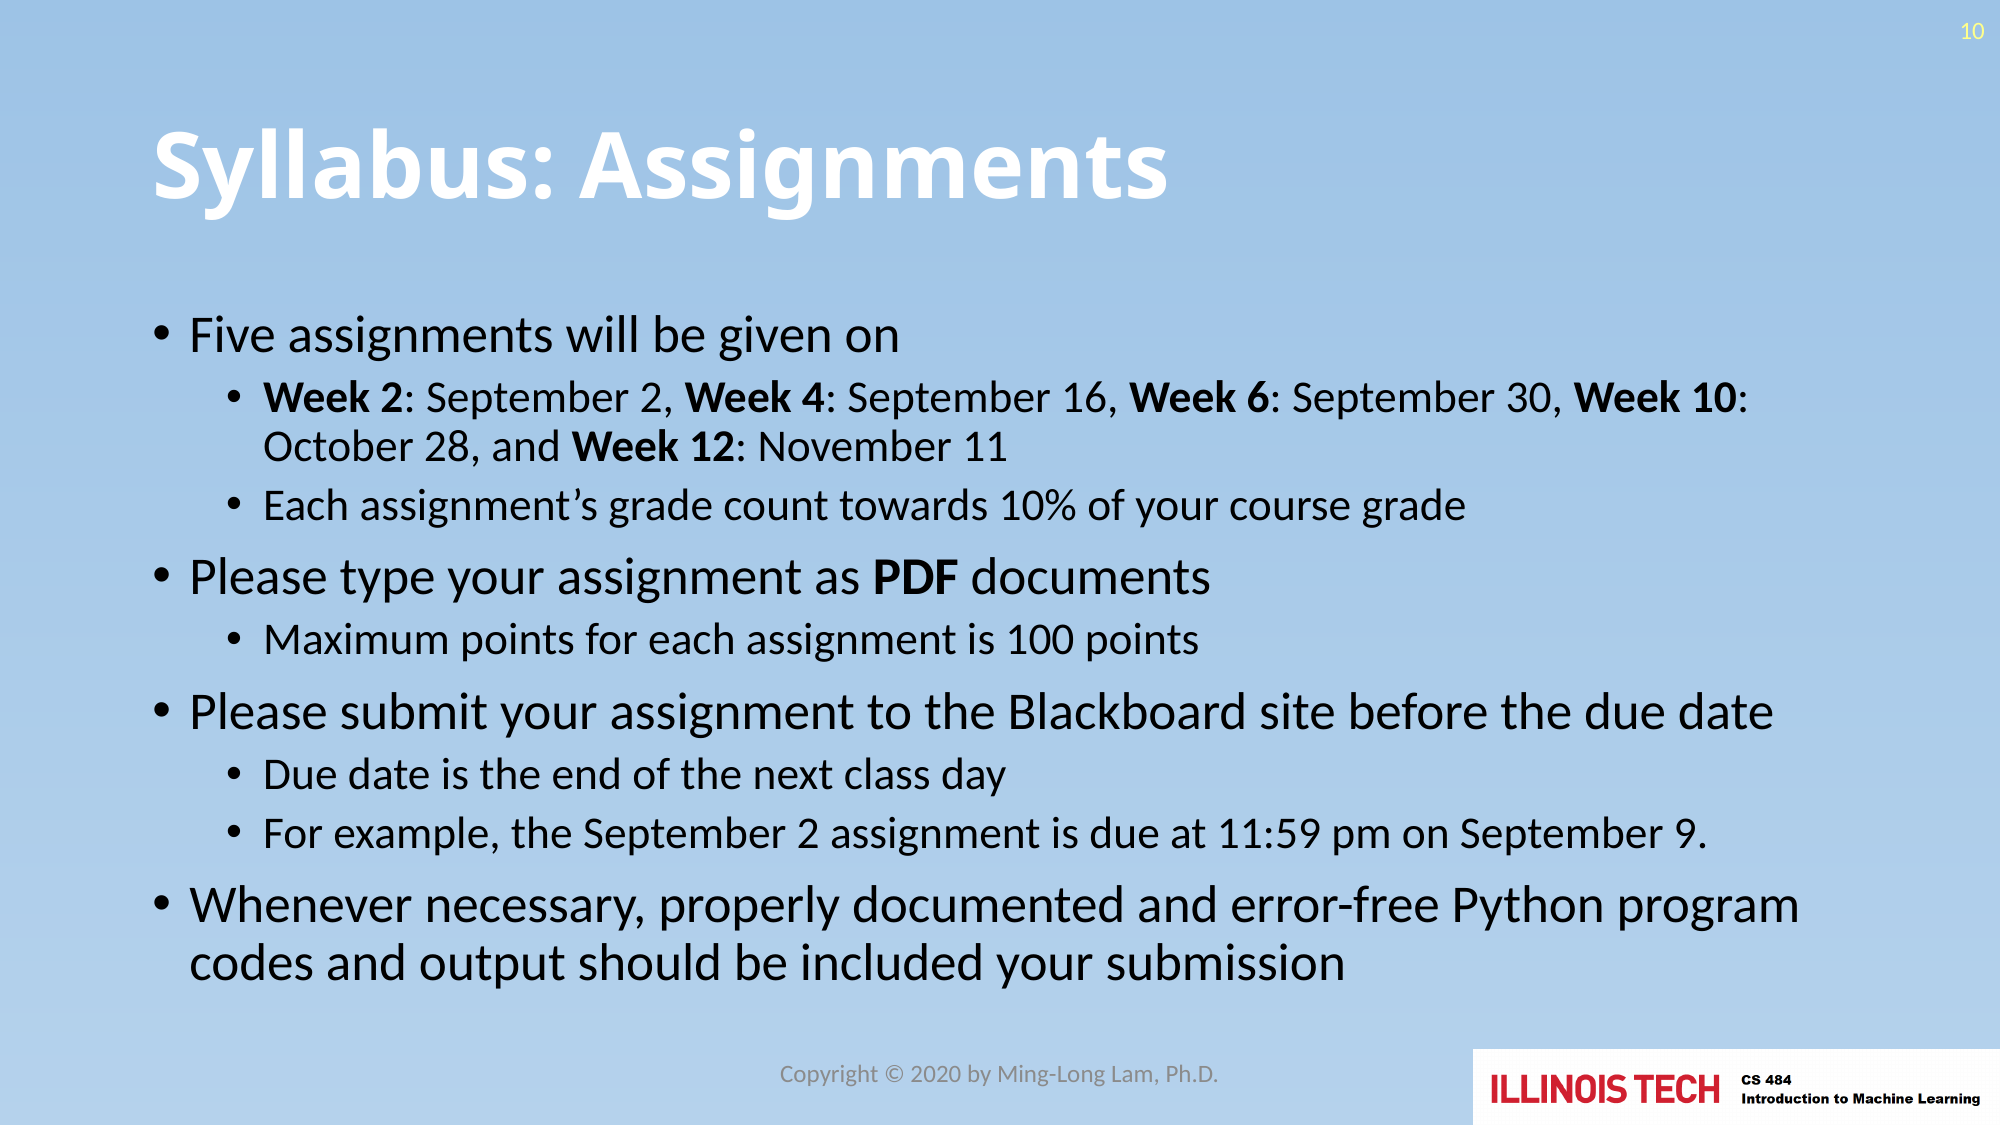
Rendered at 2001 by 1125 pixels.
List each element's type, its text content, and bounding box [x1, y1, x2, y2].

list Five assignments will be given on Week 2: September 2, Week 4: September 16, Week 6: September 30, Week 10: October 28, and Week 12: November 11 Each assignment’s grade count towards 10% of your course grade Please type your assignment as PDF documents Maximum points for each assignment is 100 points Please submit your assignment to the Blackboard site before the due date Due date is the end of the next class day For example, the September 2 assignment is due at 11:59 pm on September 9. Whenever necessary, properly documented and error-free Python program codes and output should be included your submission [137, 299, 1863, 1014]
footer Copyright © 2020 by Ming-Long Lam, Ph.D. [662, 1042, 1338, 1103]
title Syllabus: Assignments [137, 59, 1863, 278]
slide_number 10 [1550, 0, 2000, 60]
picture [1473, 1049, 2000, 1125]
